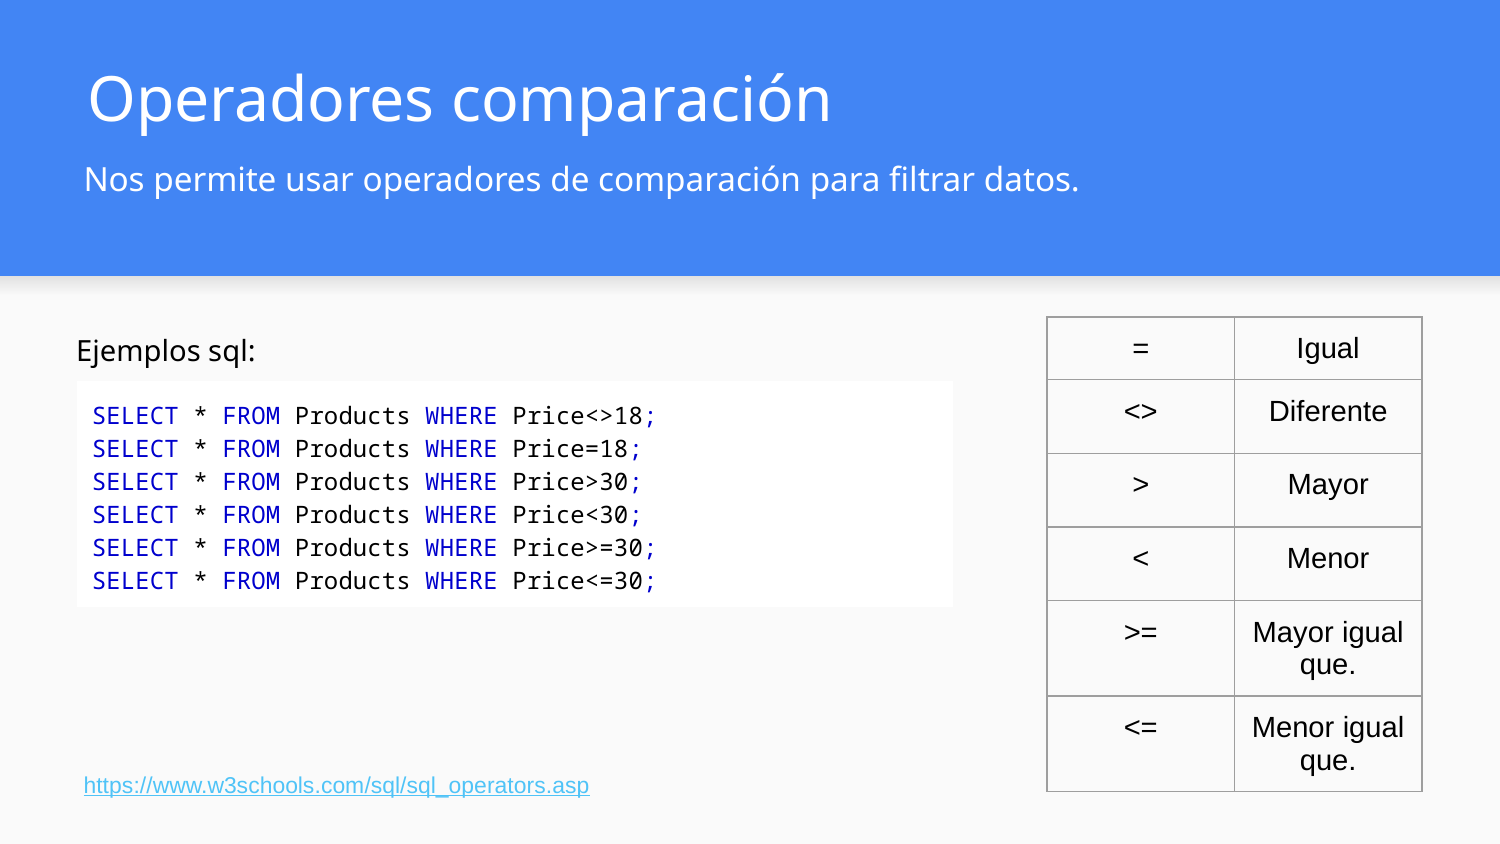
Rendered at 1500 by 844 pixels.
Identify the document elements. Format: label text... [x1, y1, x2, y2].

table_header Igual [1235, 318, 1421, 379]
table_header = [1048, 318, 1234, 379]
table_cell <> [1048, 380, 1234, 453]
title Nos permite usar operadores de comparación para filtrar datos. [68, 148, 1241, 213]
table_cell Menor [1235, 528, 1421, 600]
table_cell Diferente [1235, 380, 1421, 453]
title https://www.w3schools.com/sql/sql_operators.asp [68, 756, 628, 814]
table_cell Mayor igual que. [1235, 601, 1421, 695]
table_cell >= [1048, 601, 1234, 695]
table_cell < [1048, 528, 1234, 600]
title Operadores comparación [72, 67, 1041, 148]
list SELECT * FROM Products WHERE Price<>18; SELECT * FROM Products WHERE Price=18; SELECT * FROM Products WHERE Price>30; SELECT * FROM Products WHERE Price<30; SELECT * FROM Products WHERE Price>=30; SELECT * FROM Products WHERE Price<=30; [76, 380, 953, 607]
table_cell <= [1048, 697, 1234, 791]
list Ejemplos sql: [61, 312, 582, 377]
table_cell Menor igual que. [1235, 697, 1421, 791]
table_cell Mayor [1235, 454, 1421, 526]
table_cell > [1048, 454, 1234, 526]
